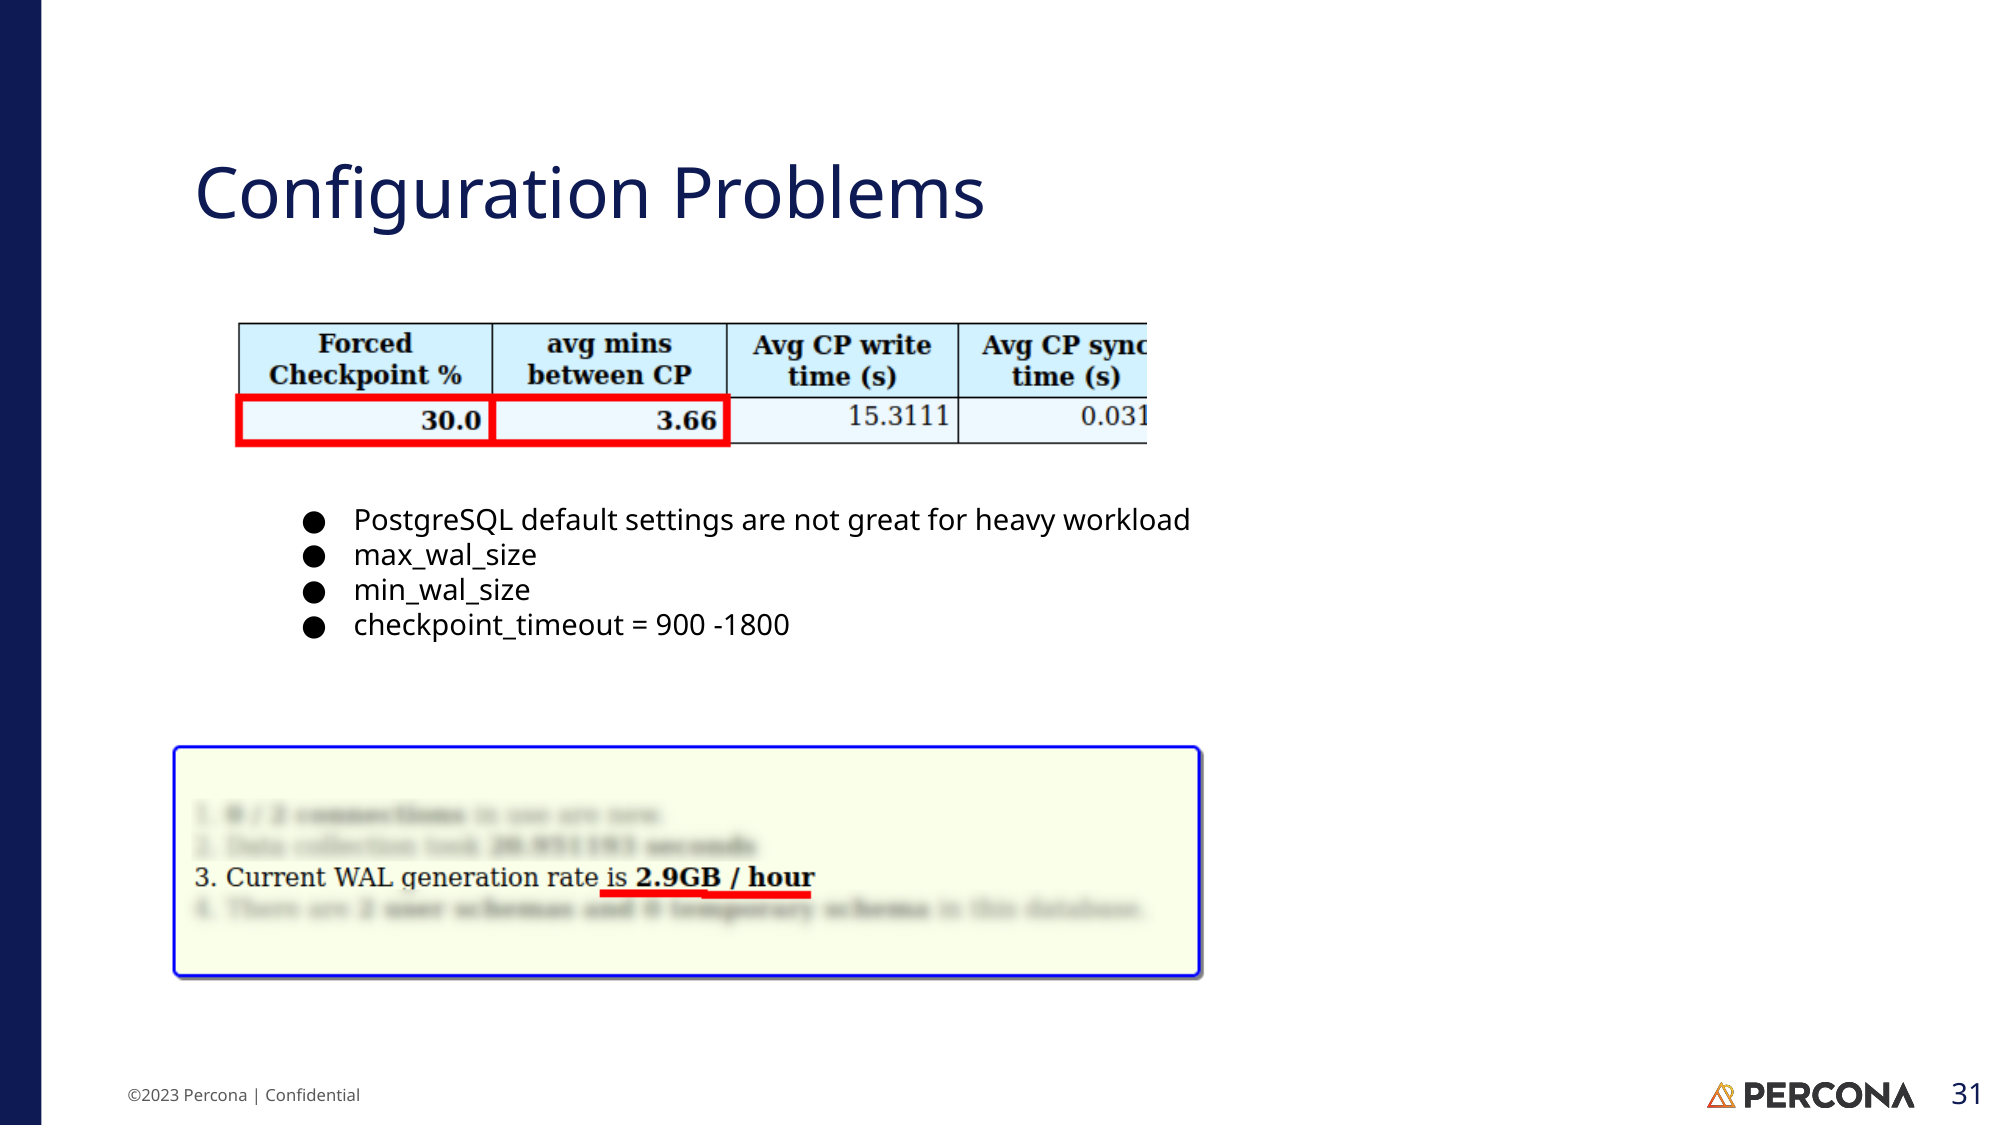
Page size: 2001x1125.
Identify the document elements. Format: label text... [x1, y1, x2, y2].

slide_number ‹#› [1748, 1065, 2000, 1125]
picture [165, 722, 1226, 991]
text_box PostgreSQL default settings are not great for heavy workload max_wal_size min_wal_size checkpoint_timeout = 900 -1800 [263, 486, 1430, 657]
picture [1707, 1082, 1748, 1108]
picture [225, 312, 1147, 471]
title Configuration Problems [179, 124, 1835, 266]
